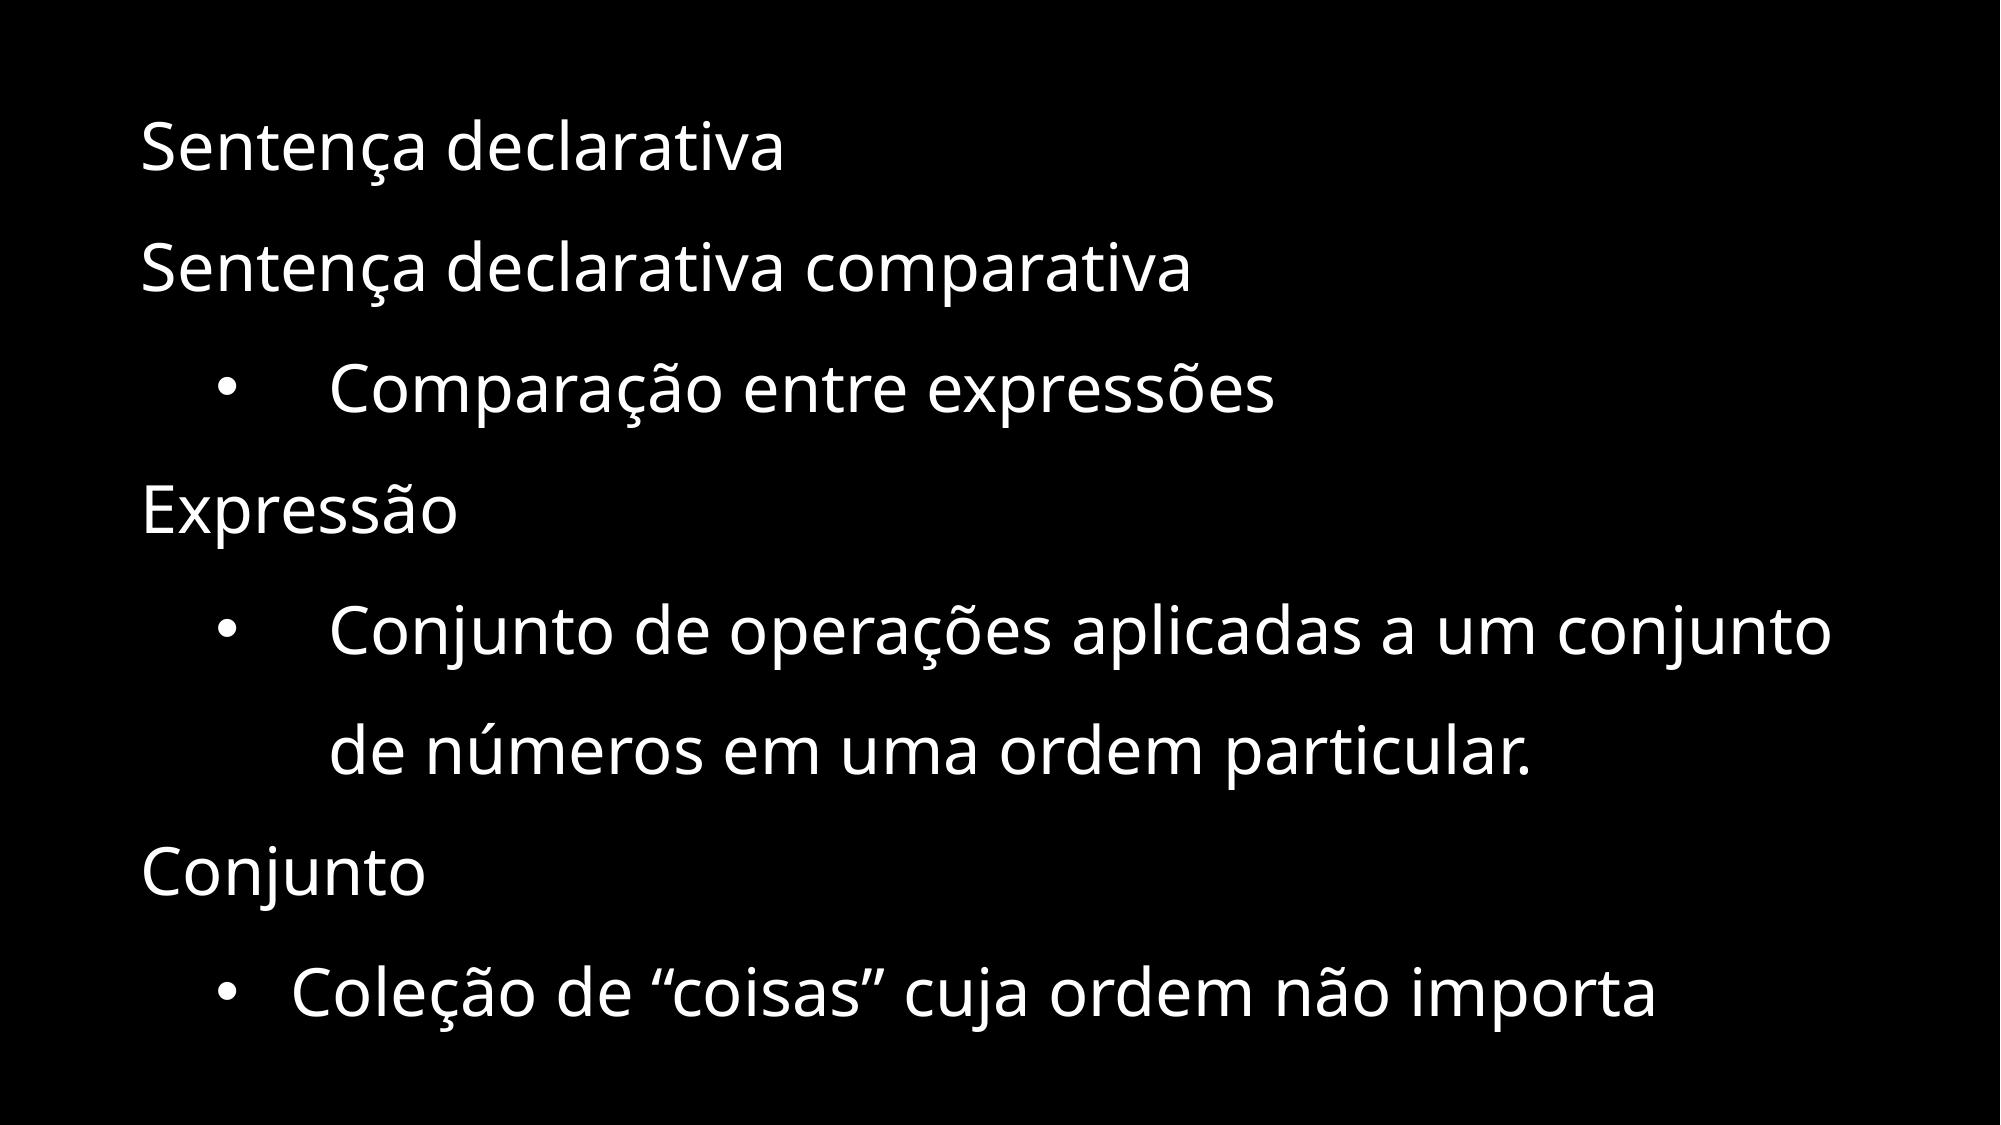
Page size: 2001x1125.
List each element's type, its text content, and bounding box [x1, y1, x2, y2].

text_box Sentença declarativa Sentença declarativa comparativa Comparação entre expressões Expressão Conjunto de operações aplicadas a um conjunto de números em uma ordem particular. Conjunto Coleção de “coisas” cuja ordem não importa [125, 55, 1853, 1038]
